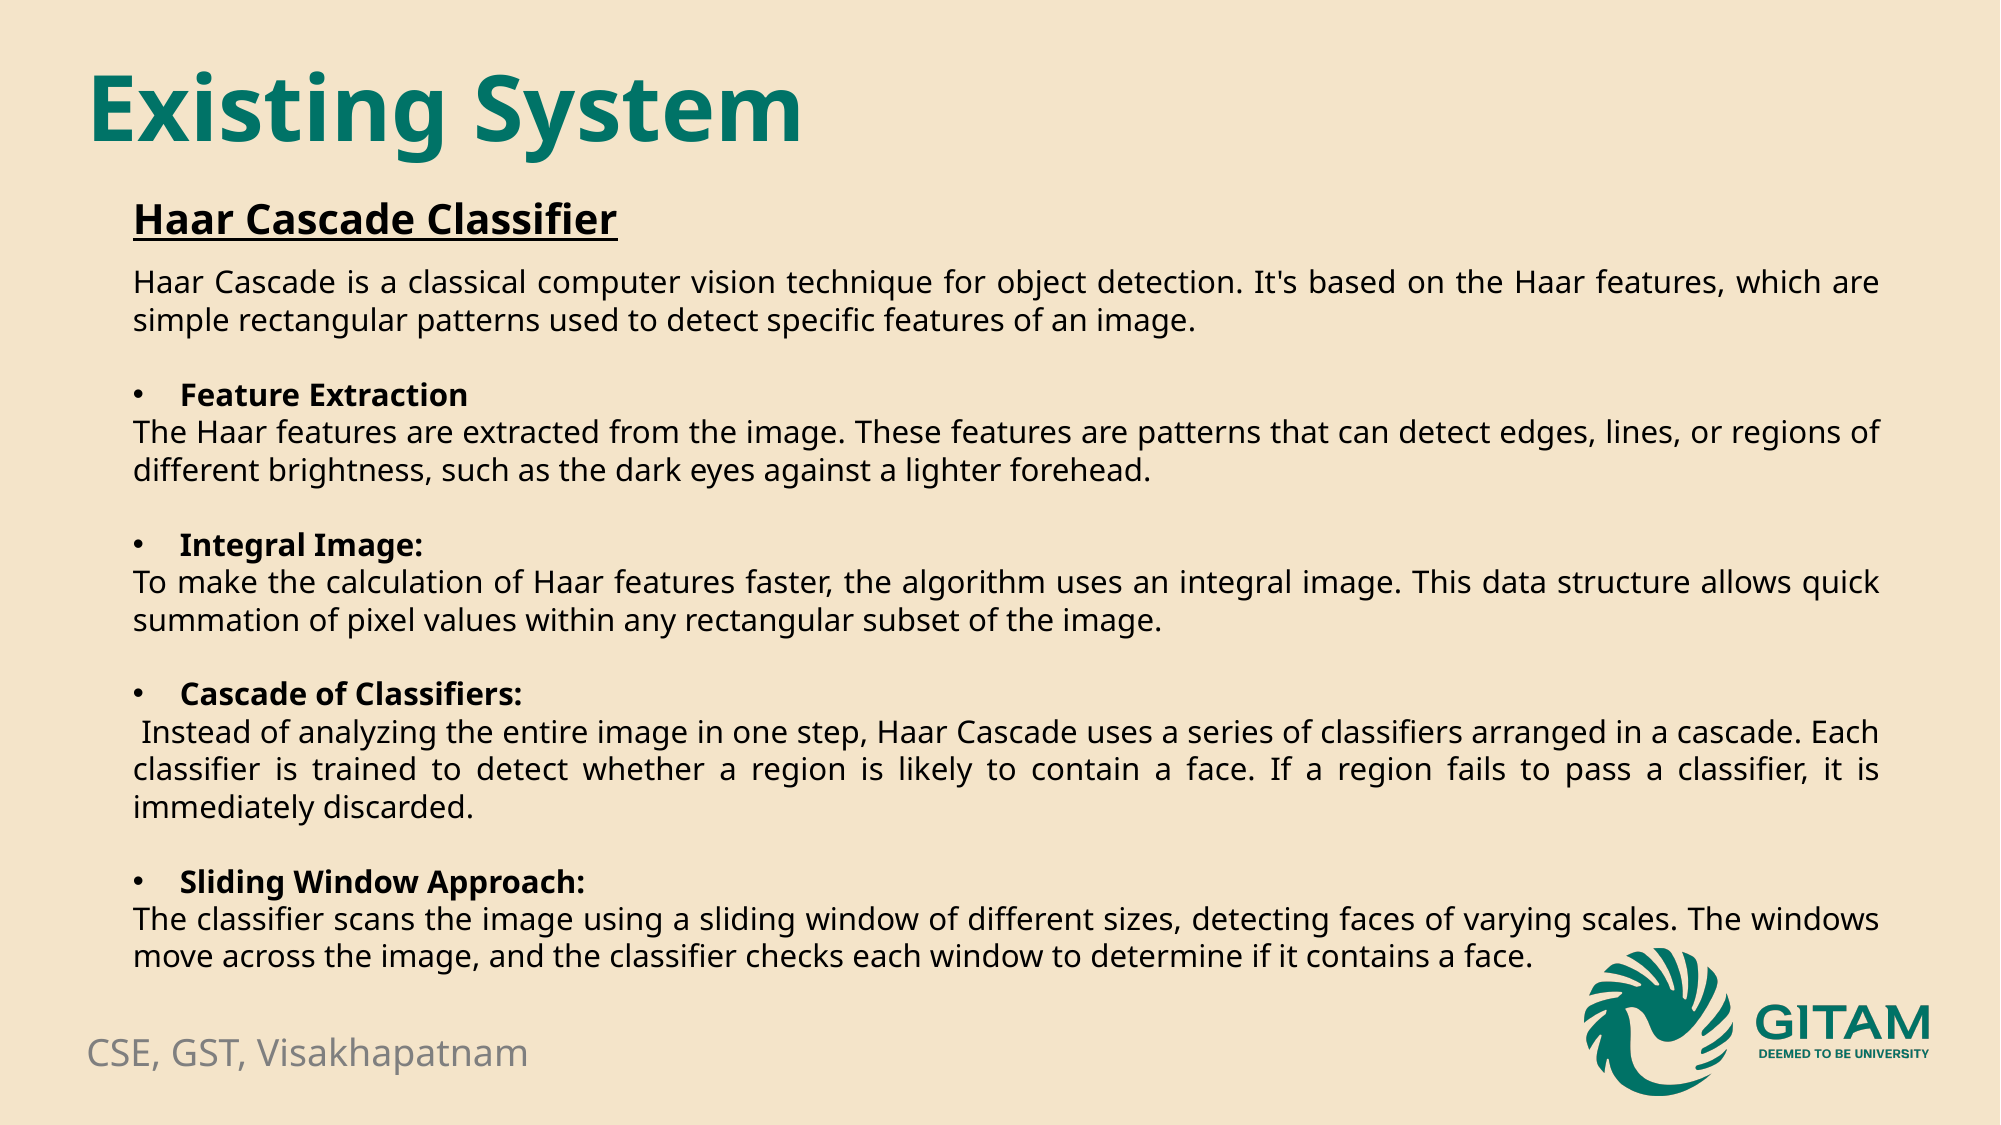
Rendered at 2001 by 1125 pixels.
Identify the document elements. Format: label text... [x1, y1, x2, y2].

text_box CSE, GST, Visakhapatnam [71, 1021, 857, 1082]
text_box Haar Cascade Classifier [118, 185, 1119, 250]
text_box Existing System [71, 42, 1073, 168]
text_box Haar Cascade is a classical computer vision technique for object detection. It's based on the Haar features, which are simple rectangular patterns used to detect specific features of an image. Feature Extraction The Haar features are extracted from the image. These features are patterns that can detect edges, lines, or regions of different brightness, such as the dark eyes against a lighter forehead. Integral Image: To make the calculation of Haar features faster, the algorithm uses an integral image. This data structure allows quick summation of pixel values within any rectangular subset of the image. Cascade of Classifiers: Instead of analyzing the entire image in one step, Haar Cascade uses a series of classifiers arranged in a cascade. Each classifier is trained to detect whether a region is likely to contain a face. If a region fails to pass a classifier, it is immediately discarded. Sliding Window Approach: The classifier scans the image using a sliding window of different sizes, detecting faces of varying scales. The windows move across the image, and the classifier checks each window to determine if it contains a face. [118, 217, 1898, 982]
picture [1584, 947, 1929, 1096]
